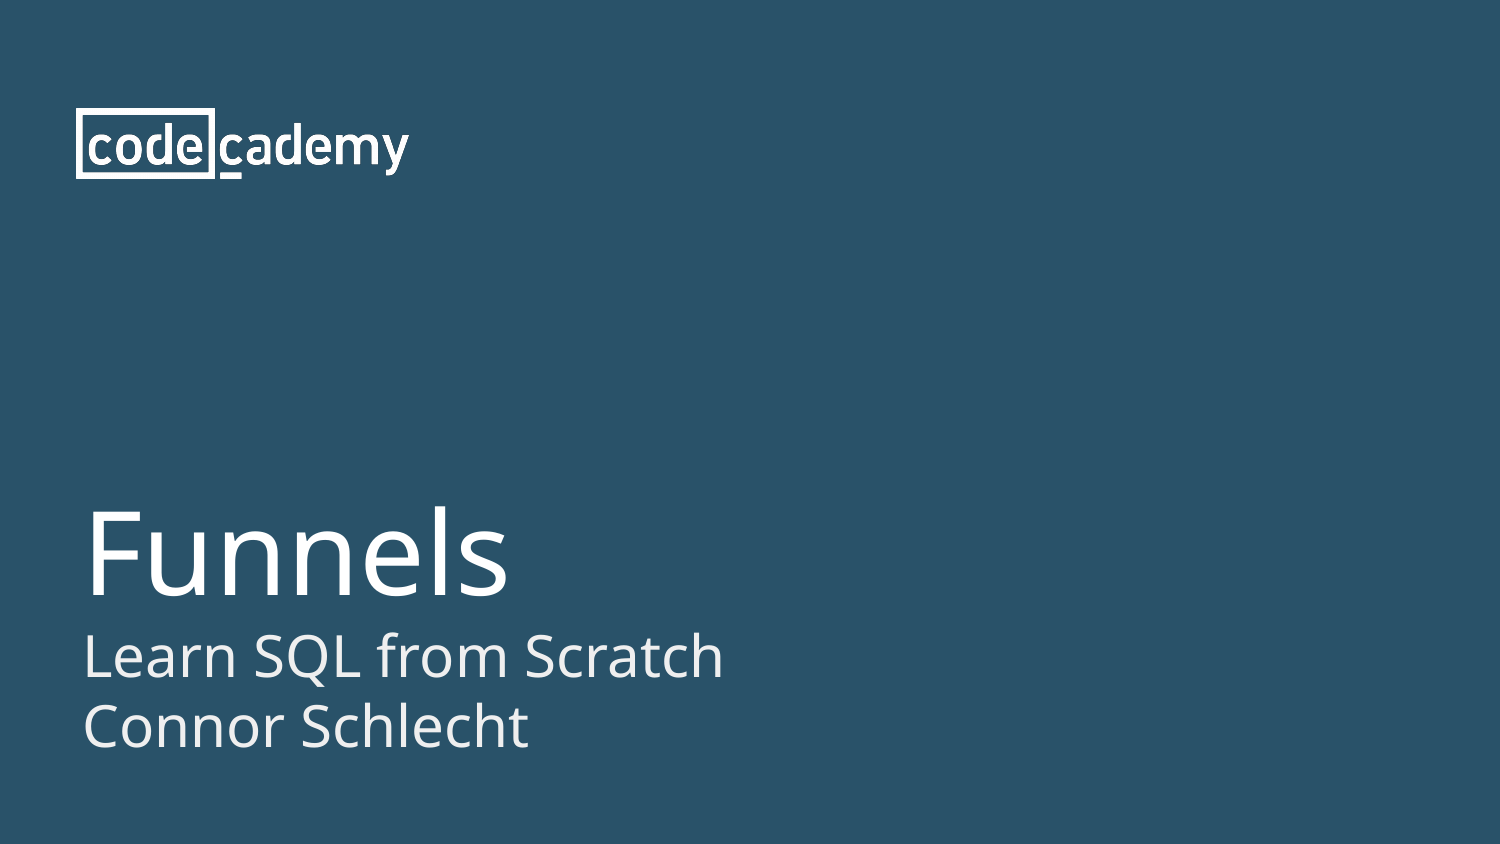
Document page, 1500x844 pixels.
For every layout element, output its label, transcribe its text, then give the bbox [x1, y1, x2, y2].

text_box Funnels Learn SQL from Scratch Connor Schlecht [76, 491, 1424, 748]
picture [76, 108, 409, 179]
